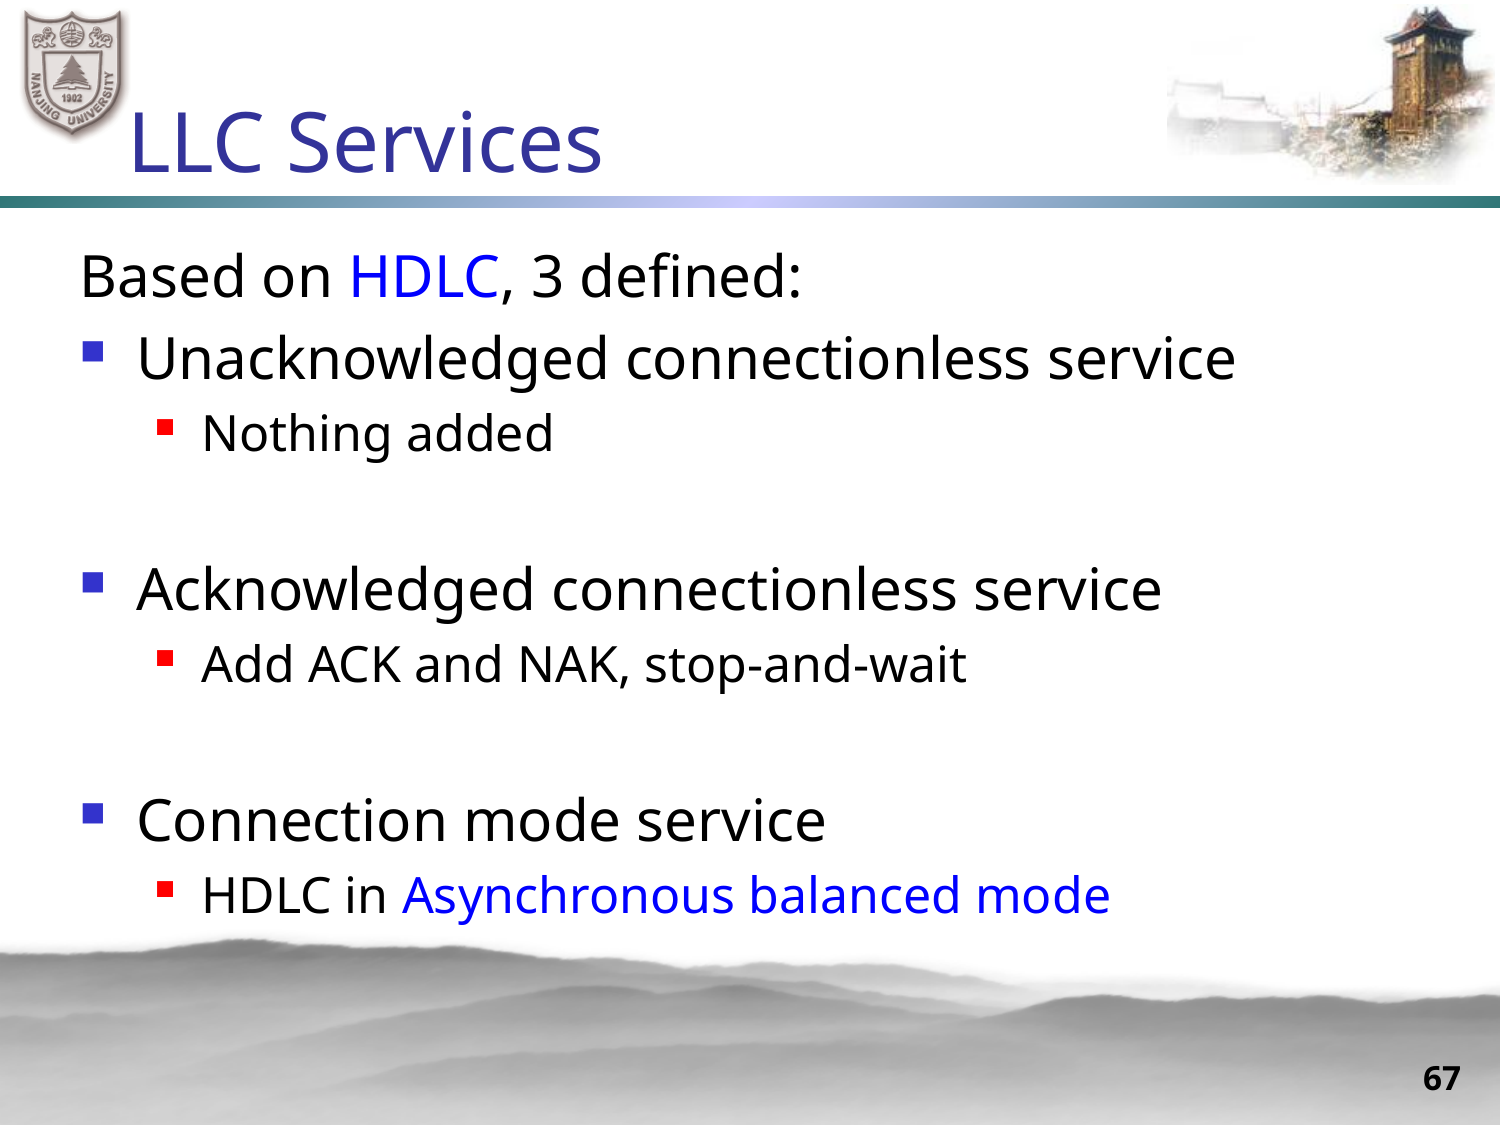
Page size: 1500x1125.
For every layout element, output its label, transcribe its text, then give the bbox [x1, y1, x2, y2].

picture [1167, 4, 1495, 54]
list Based on HDLC, 3 defined: Unacknowledged connectionless service Nothing added Acknowledged connectionless service Add ACK and NAK, stop-and-wait Connection mode service HDLC in Asynchronous balanced mode [64, 231, 1471, 1036]
picture [0, 0, 144, 144]
picture [0, 928, 1500, 1125]
title LLC Services [111, 54, 1500, 197]
slide_number 67 [1163, 1034, 1477, 1111]
